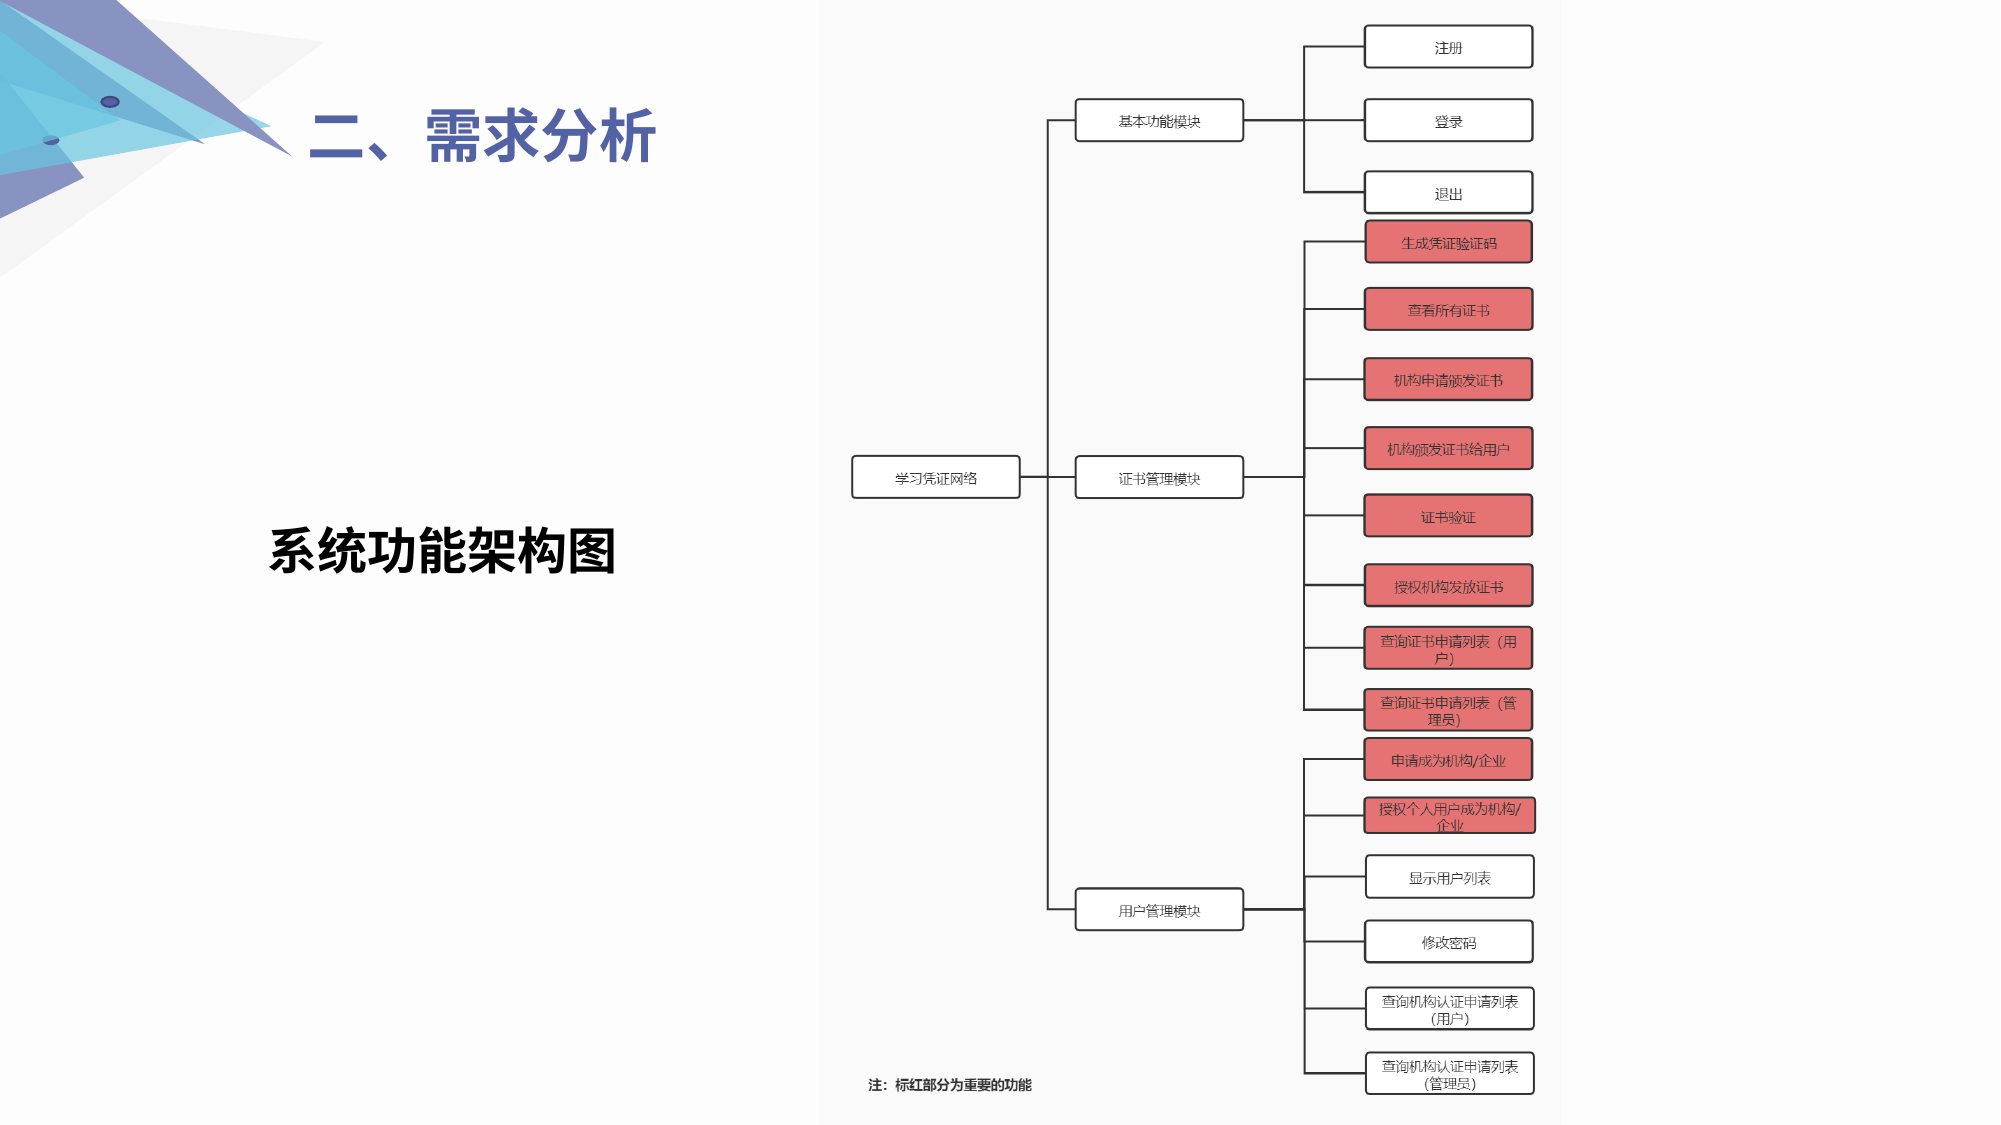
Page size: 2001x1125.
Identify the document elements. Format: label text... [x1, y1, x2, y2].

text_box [0, 0, 325, 280]
picture [819, 0, 1561, 1125]
text_box 系统功能架构图 [252, 512, 633, 587]
text_box 二、需求分析 [325, 92, 798, 177]
